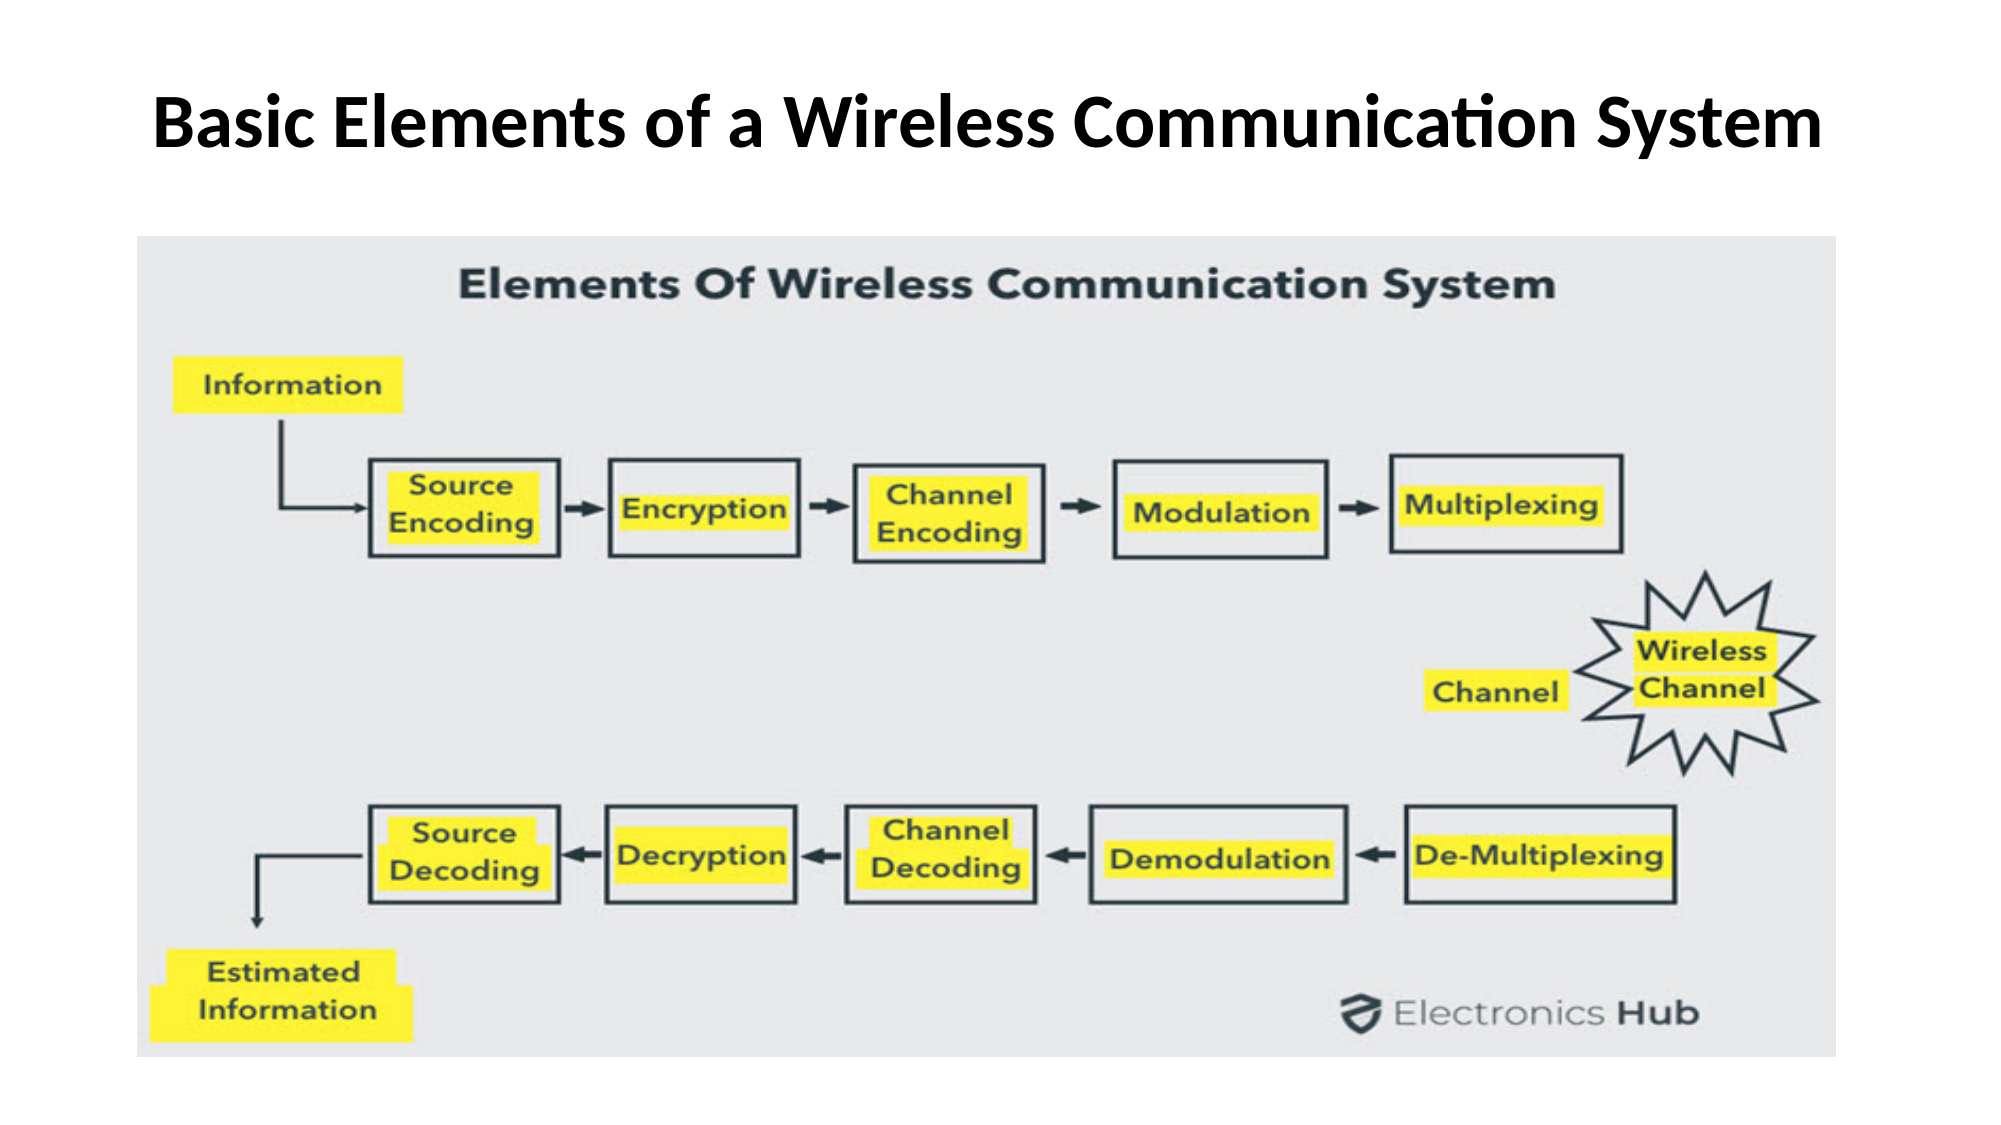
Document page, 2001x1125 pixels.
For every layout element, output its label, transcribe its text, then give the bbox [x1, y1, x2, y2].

title Basic Elements of a Wireless Communication System [137, 59, 1863, 278]
picture [137, 236, 1836, 1057]
